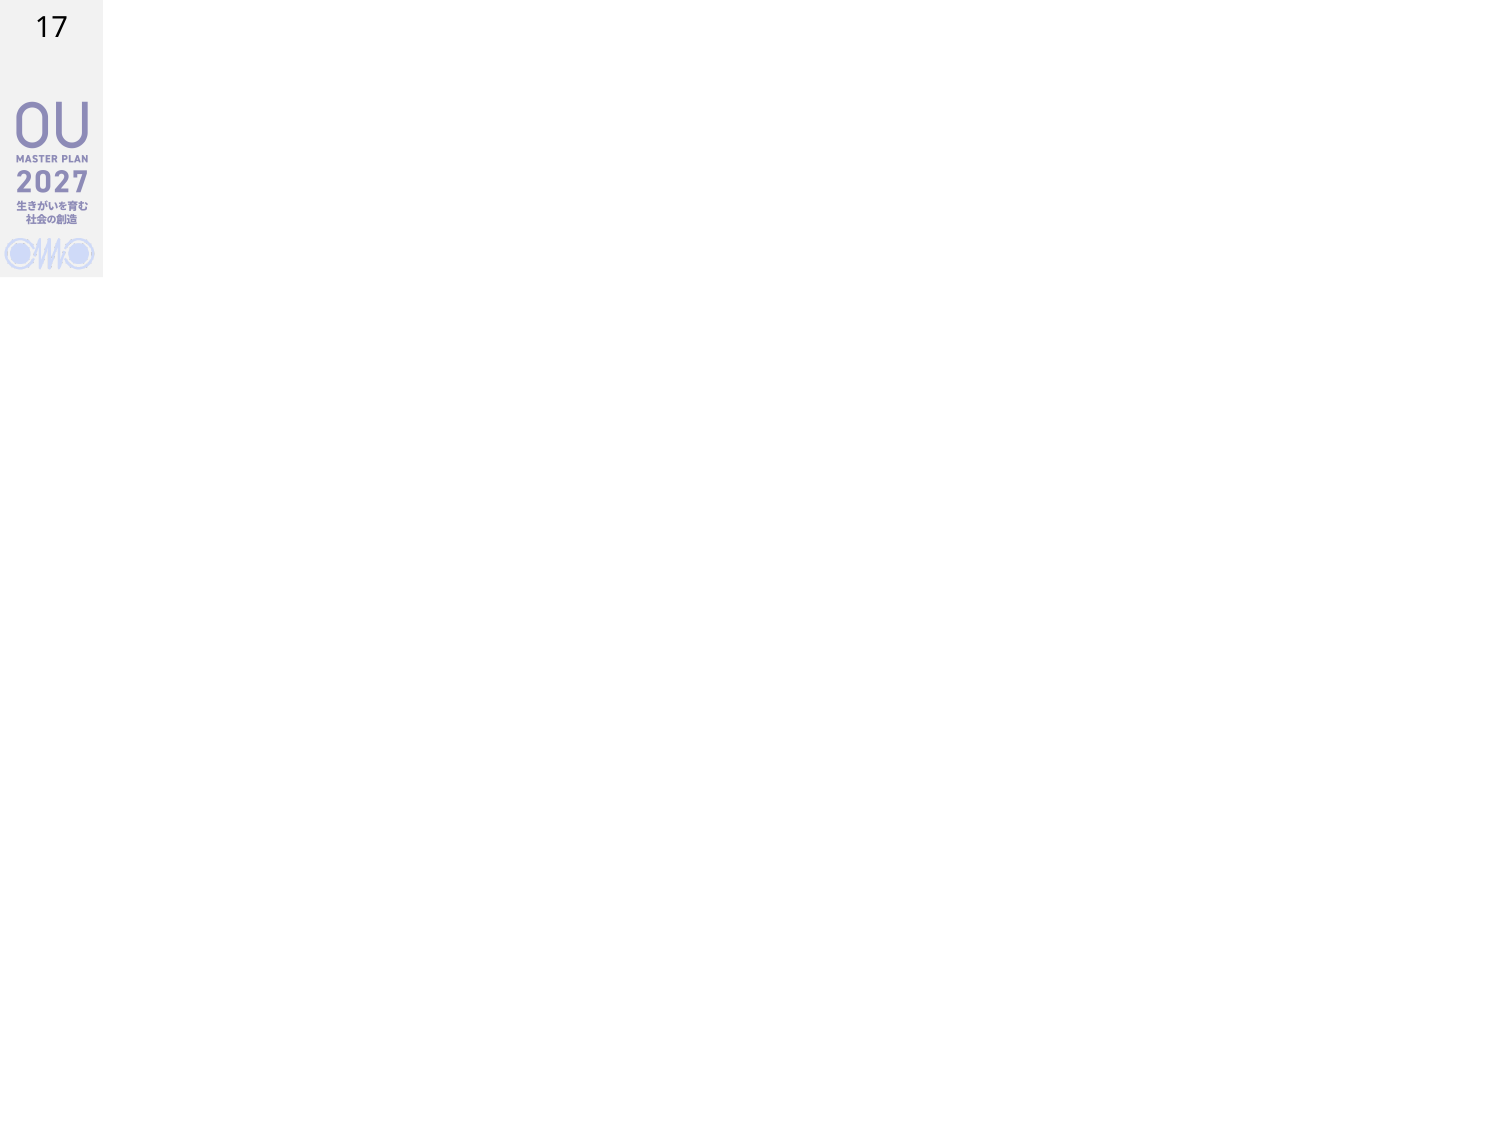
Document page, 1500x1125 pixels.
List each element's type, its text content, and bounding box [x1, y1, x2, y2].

slide_number 17 [0, 0, 104, 61]
